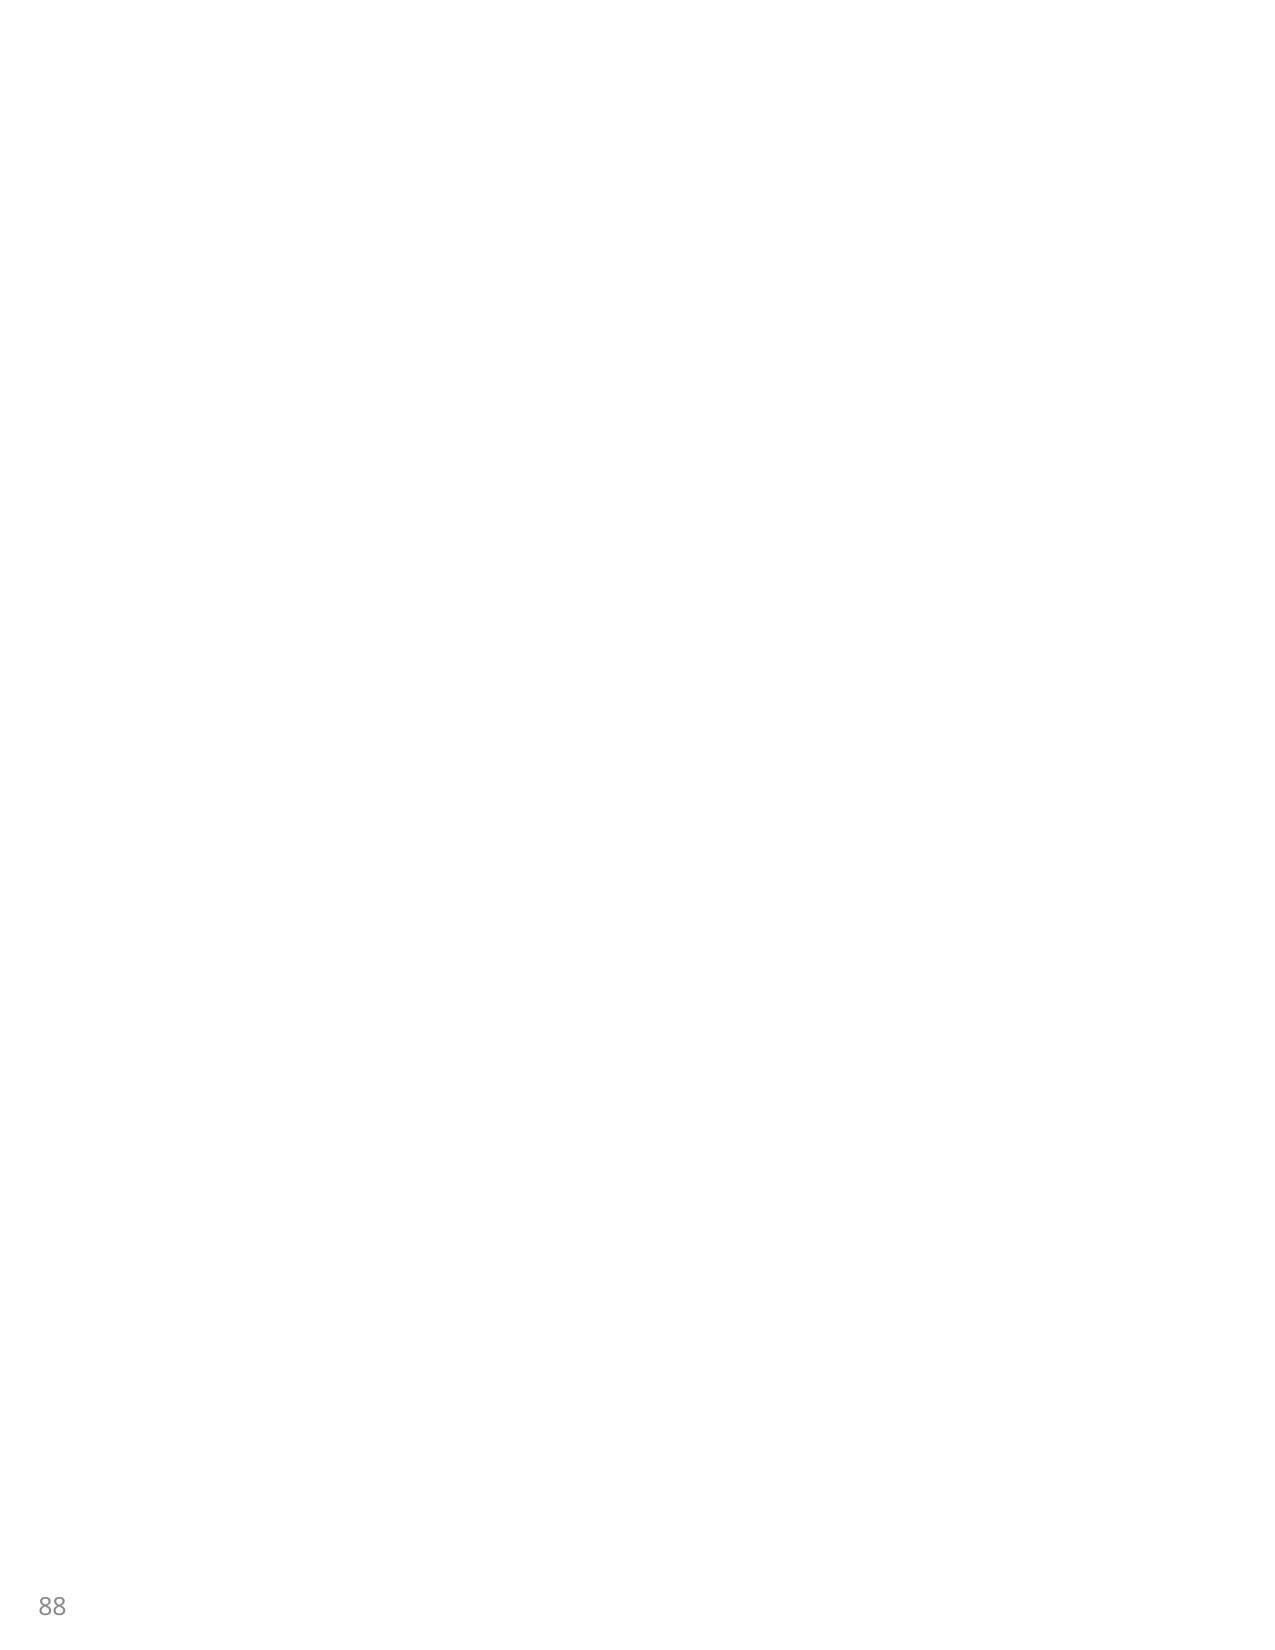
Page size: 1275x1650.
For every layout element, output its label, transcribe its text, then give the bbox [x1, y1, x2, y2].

slide_number 88 [23, 1561, 321, 1650]
